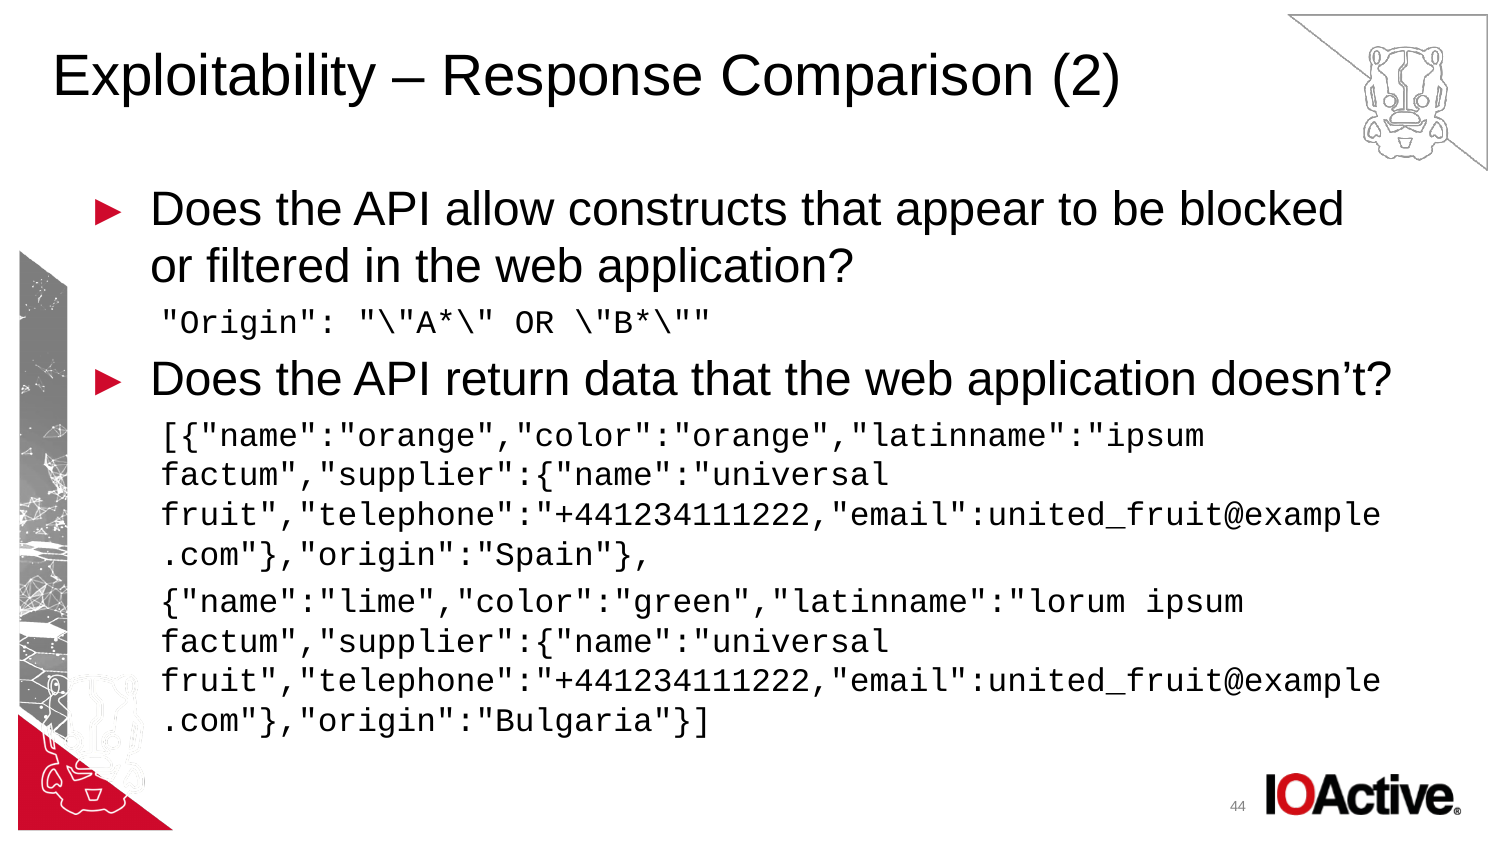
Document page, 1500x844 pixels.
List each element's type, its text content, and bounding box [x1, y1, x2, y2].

list Does the API allow constructs that appear to be blocked or filtered in the web application? "Origin": "\"A*\" OR \"B*\"" Does the API return data that the web application doesn’t? [{"name":"orange","color":"orange","latinname":"ipsum factum","supplier":{"name":"universal fruit","telephone":"+441234111222,"email":united_fruit@example.com"},"origin":"Spain"}, {"name":"lime","color":"green","latinname":"lorum ipsum factum","supplier":{"name":"universal fruit","telephone":"+441234111222,"email":united_fruit@example.com"},"origin":"Bulgaria"}] [80, 169, 1415, 762]
picture [1287, 13, 1488, 171]
picture [1263, 769, 1464, 820]
picture [17, 673, 173, 831]
title Exploitability – Response Comparison (2) [52, 46, 1354, 185]
